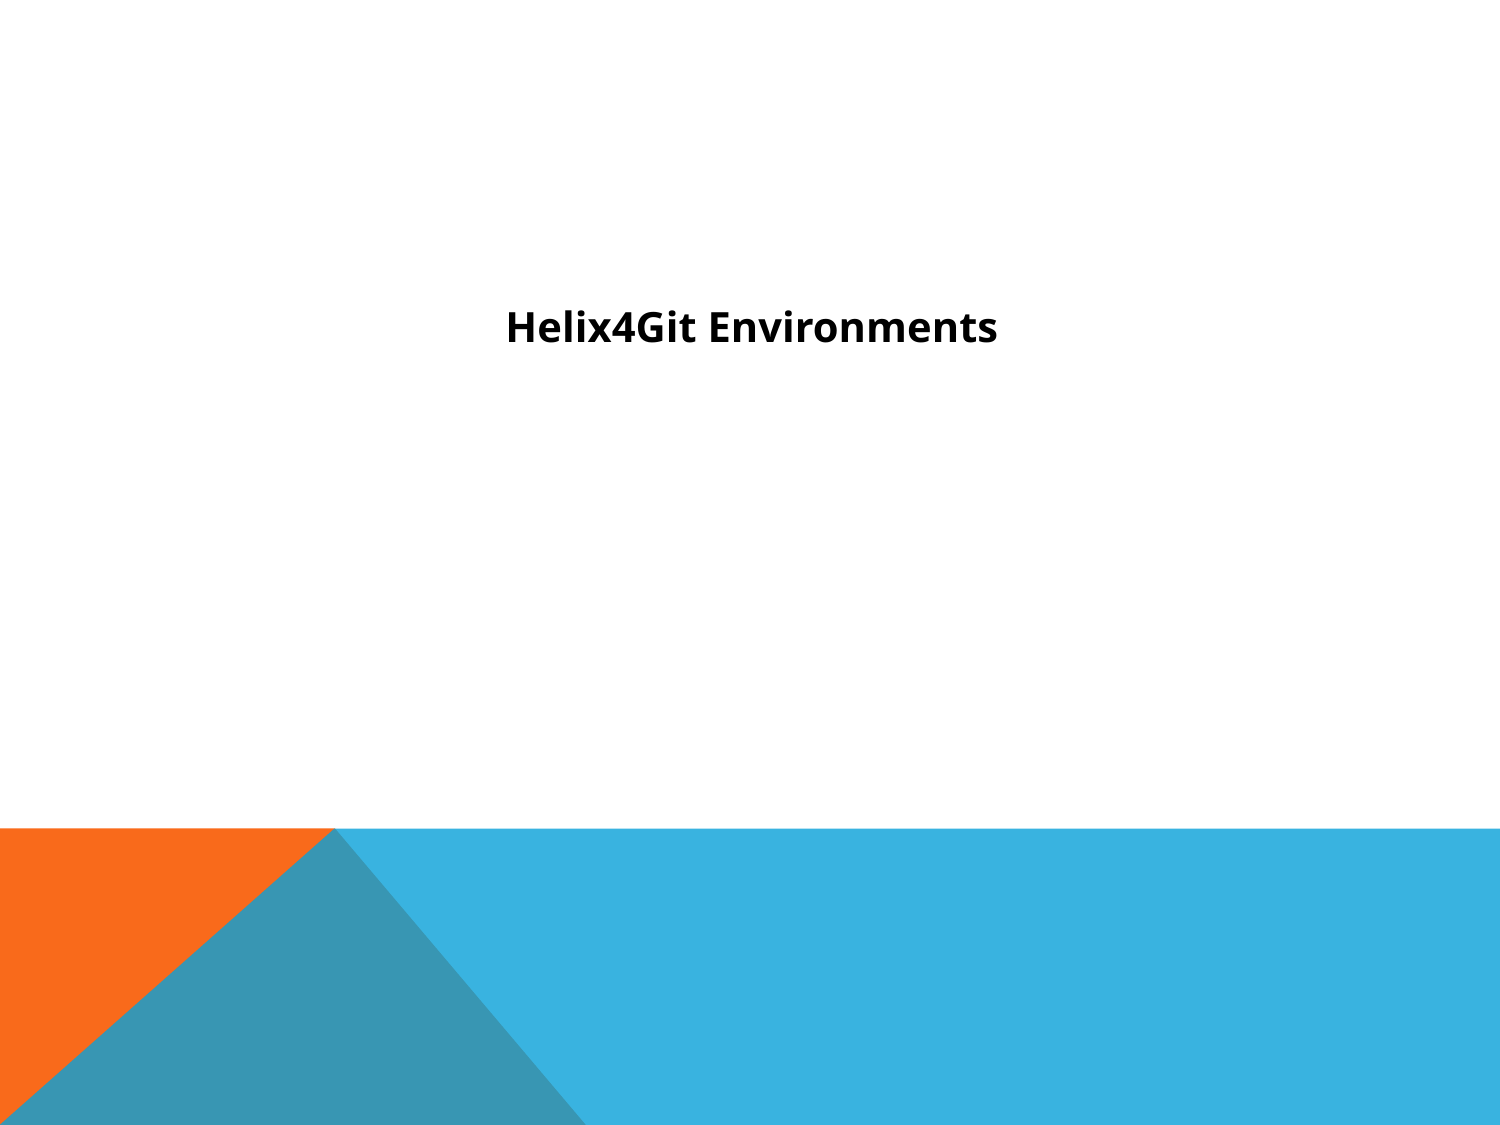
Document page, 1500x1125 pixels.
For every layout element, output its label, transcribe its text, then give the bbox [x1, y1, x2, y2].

list Helix4Git Environments [135, 180, 1369, 768]
